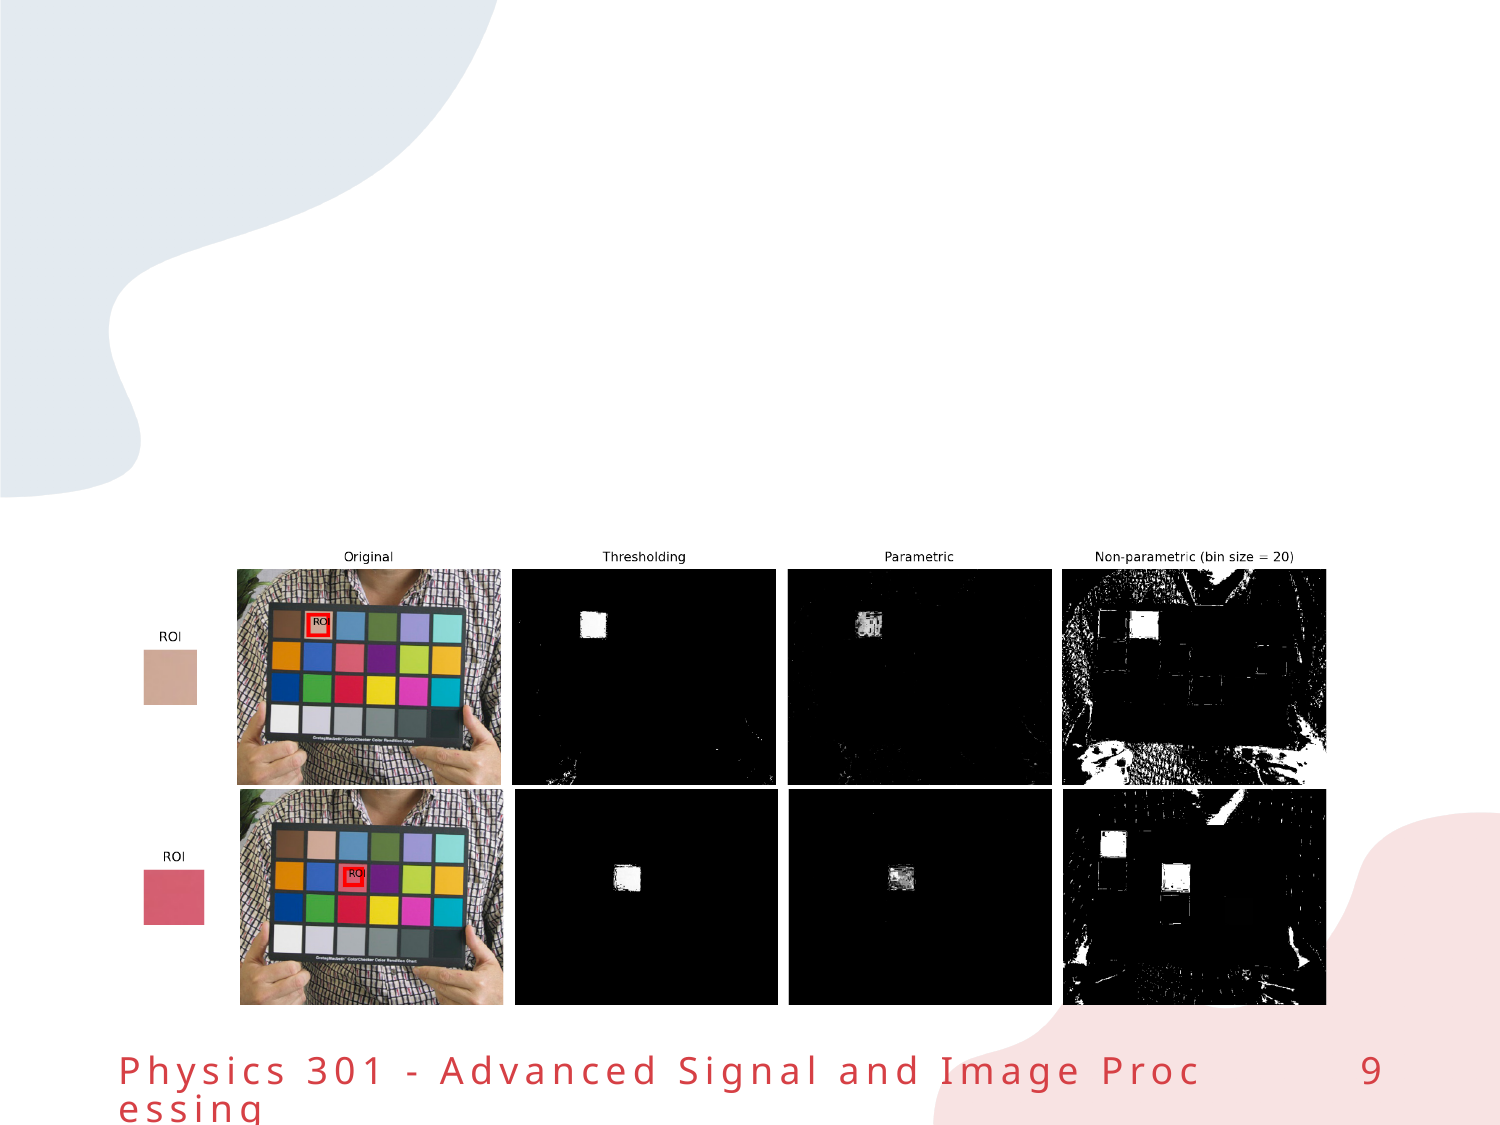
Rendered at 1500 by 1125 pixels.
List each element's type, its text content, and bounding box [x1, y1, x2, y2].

slide_number 9 [1244, 1042, 1397, 1103]
footer Physics 301 - Advanced Signal and Image Processing [103, 1042, 1222, 1103]
picture [1, 0, 1500, 1125]
